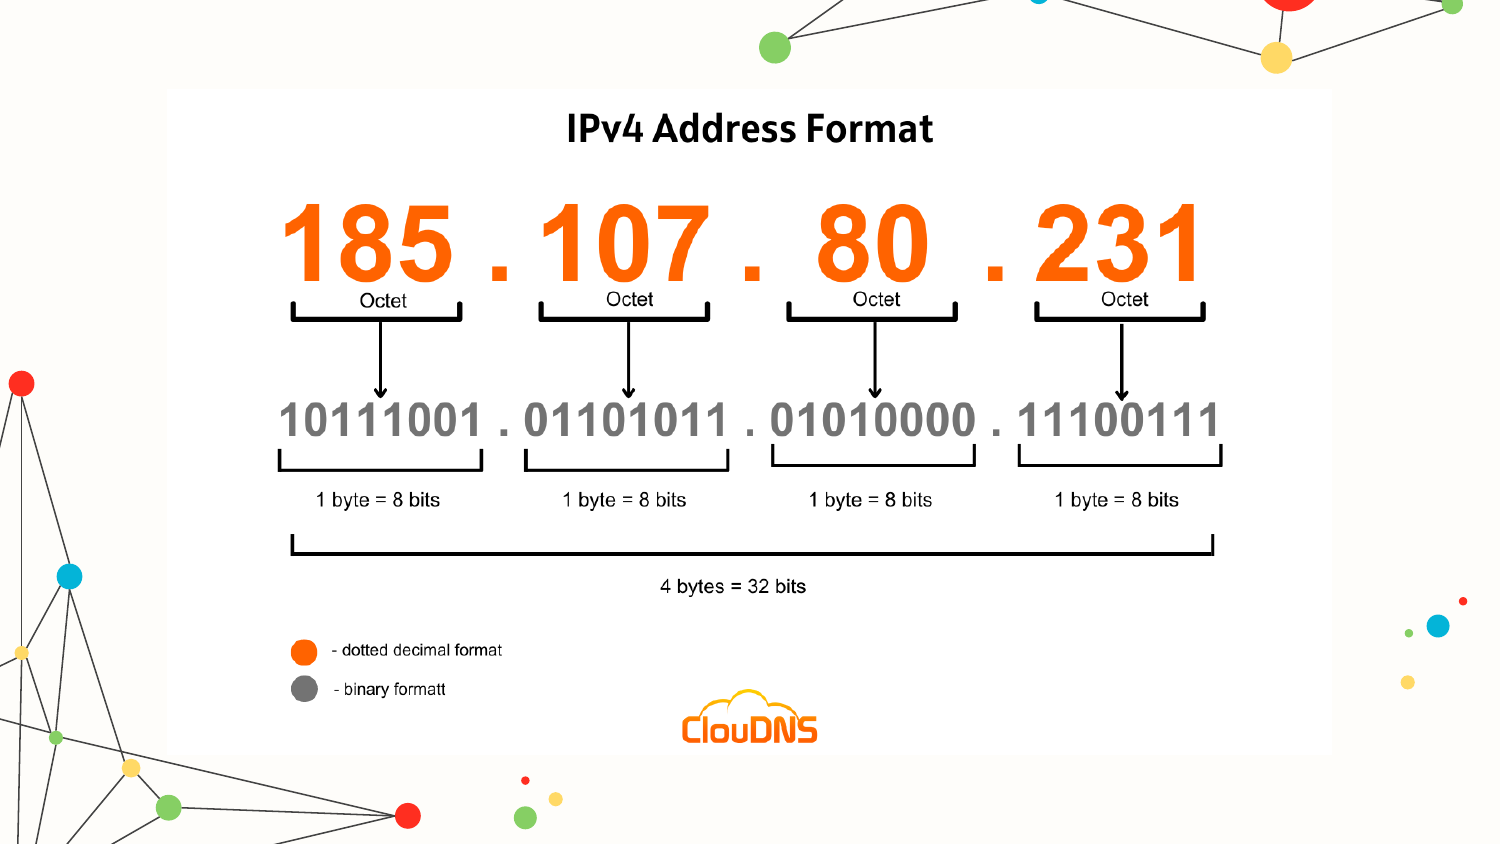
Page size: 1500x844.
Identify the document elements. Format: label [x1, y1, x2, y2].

picture [167, 89, 1333, 755]
